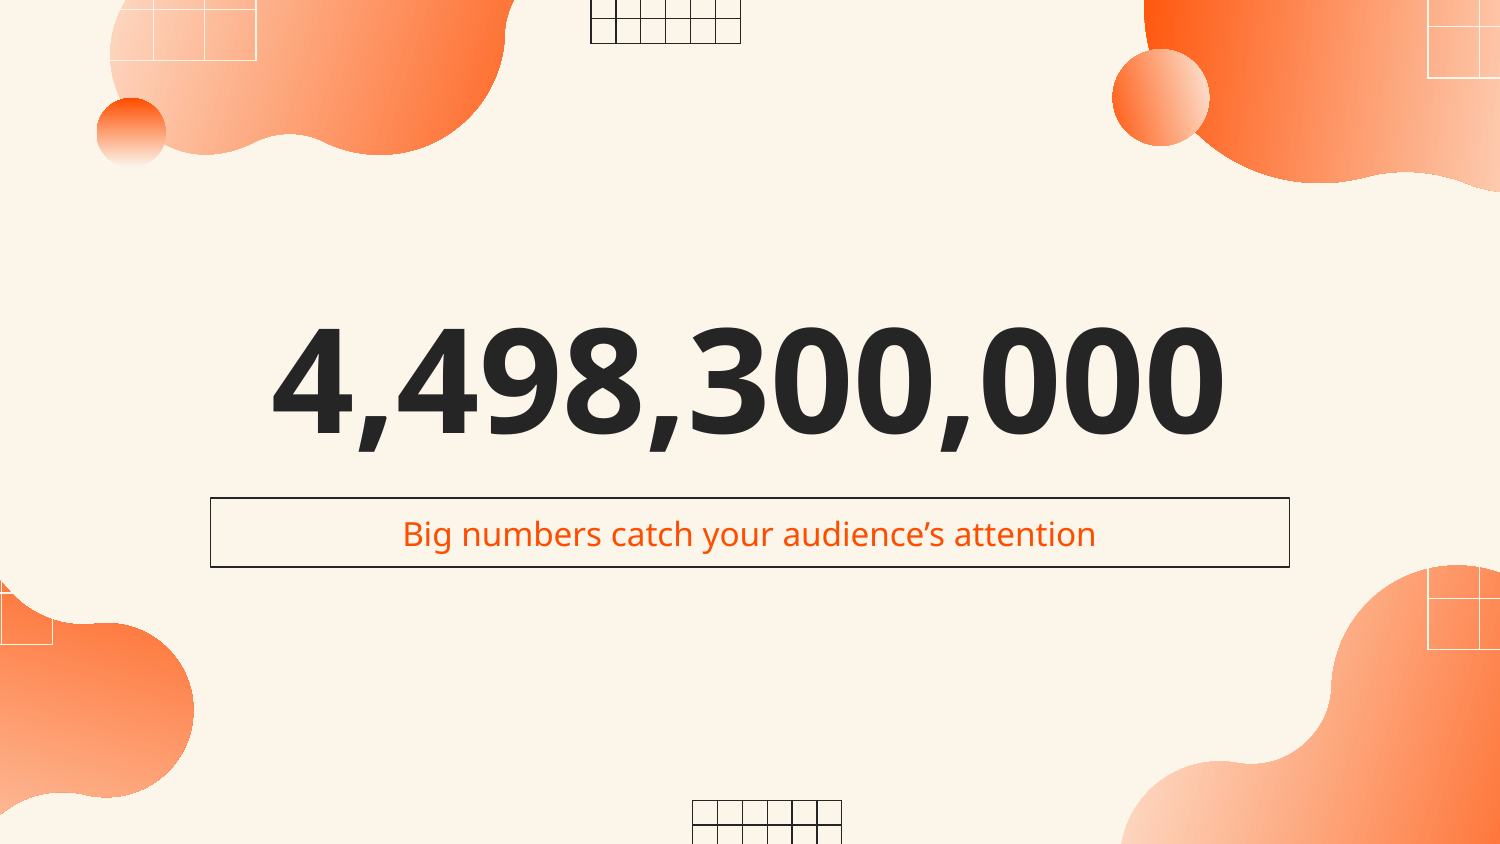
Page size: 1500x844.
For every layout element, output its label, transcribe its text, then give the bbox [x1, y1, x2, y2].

subtitle Big numbers catch your audience’s attention [210, 497, 1290, 568]
text_box [96, 98, 166, 168]
text_box [0, 621, 194, 815]
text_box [0, 337, 53, 645]
text_box [1112, 49, 1210, 146]
title 4,498,300,000 [116, 251, 1383, 498]
